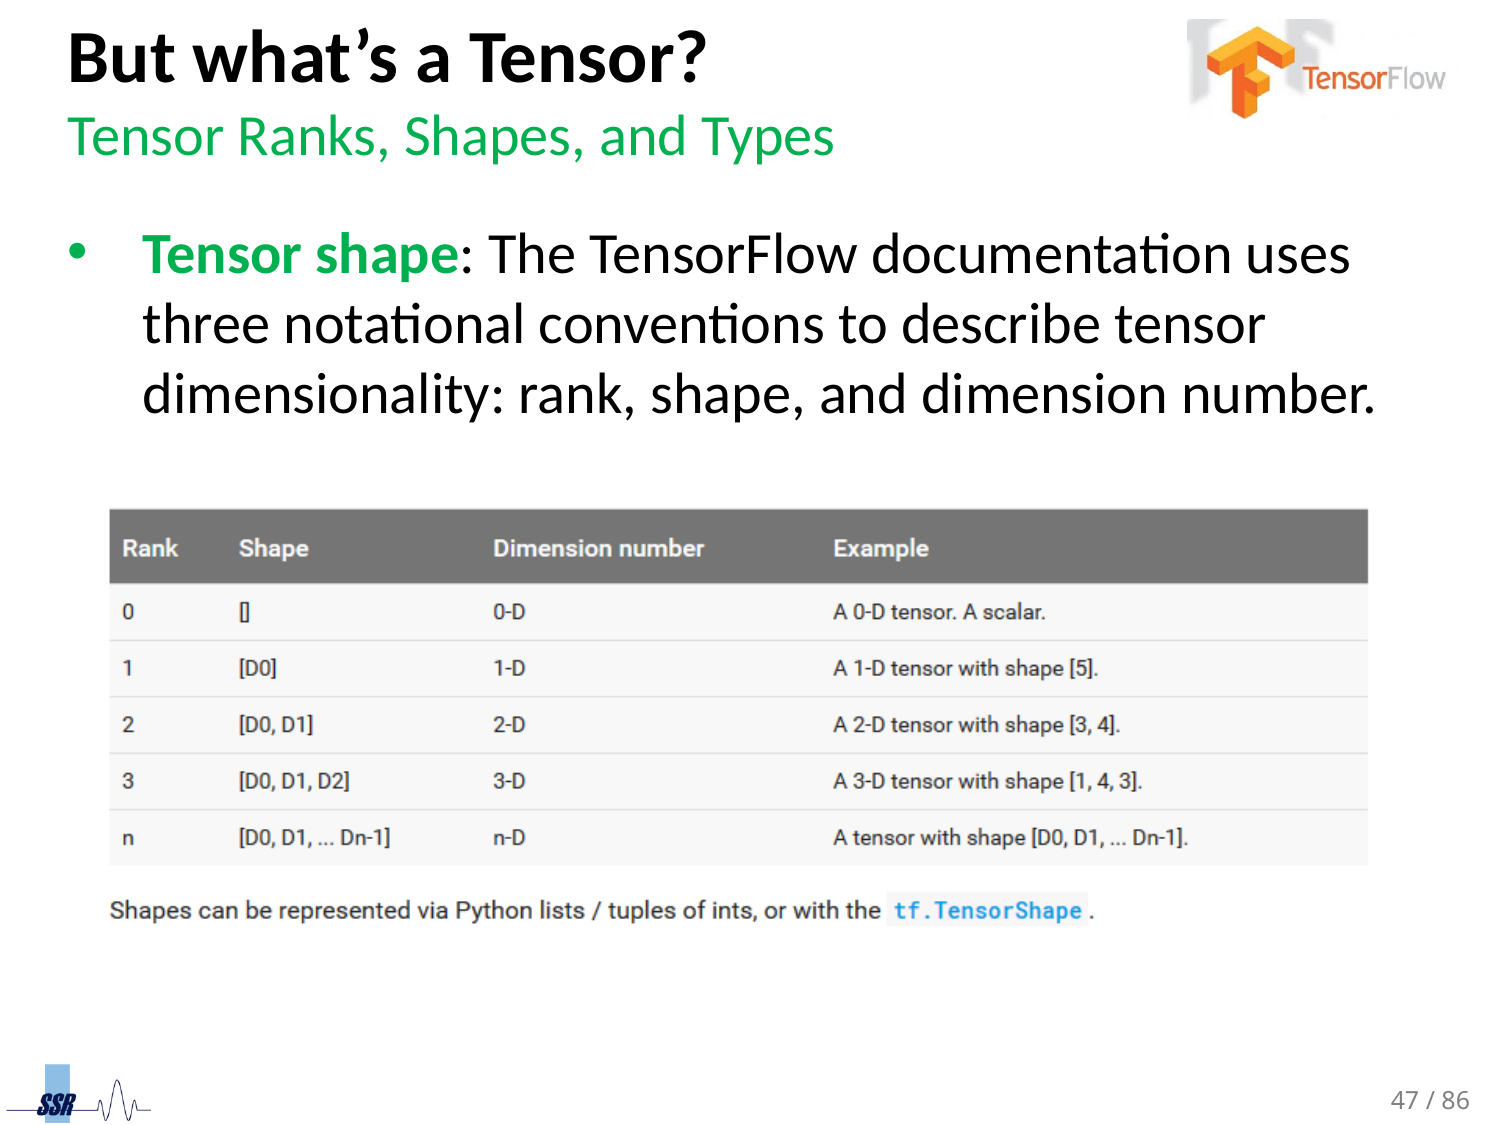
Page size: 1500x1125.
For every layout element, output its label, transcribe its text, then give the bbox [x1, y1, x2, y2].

picture [1186, 18, 1459, 119]
picture [1, 1062, 151, 1125]
picture [88, 491, 1399, 944]
text_box But what’s a Tensor? Tensor Ranks, Shapes, and Types [53, 0, 1424, 175]
text_box Tensor shape: The TensorFlow documentation uses three notational conventions to describe tensor dimensionality: rank, shape, and dimension number. [53, 208, 1400, 433]
